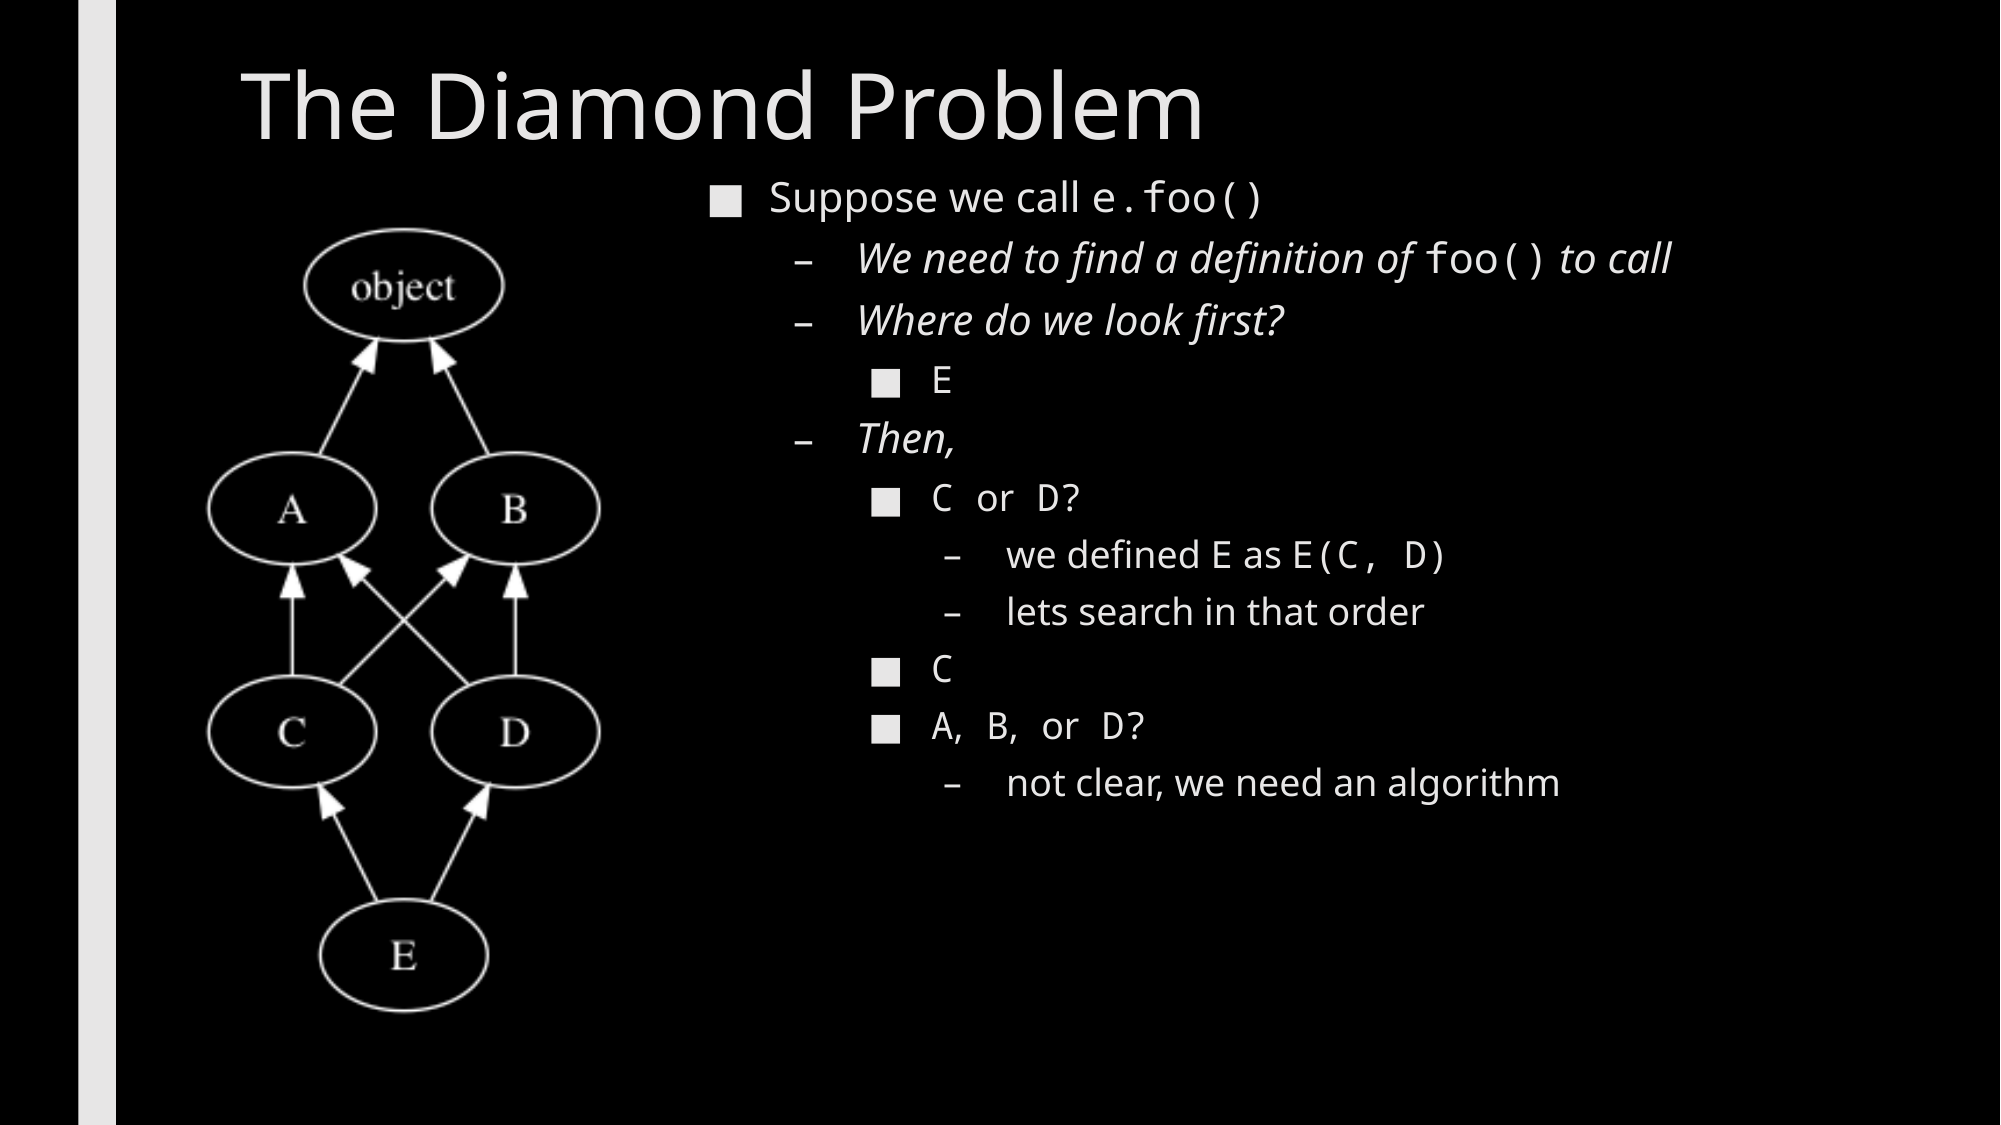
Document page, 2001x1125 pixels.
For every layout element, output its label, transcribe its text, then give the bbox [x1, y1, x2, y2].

picture [197, 217, 613, 1024]
title The Diamond Problem [225, 53, 1800, 298]
list Suppose we call e.foo() We need to find a definition of foo() to call Where do we look first? E Then, C or D? we defined E as E(C, D) lets search in that order C A, B, or D? not clear, we need an algorithm [691, 166, 1903, 1075]
